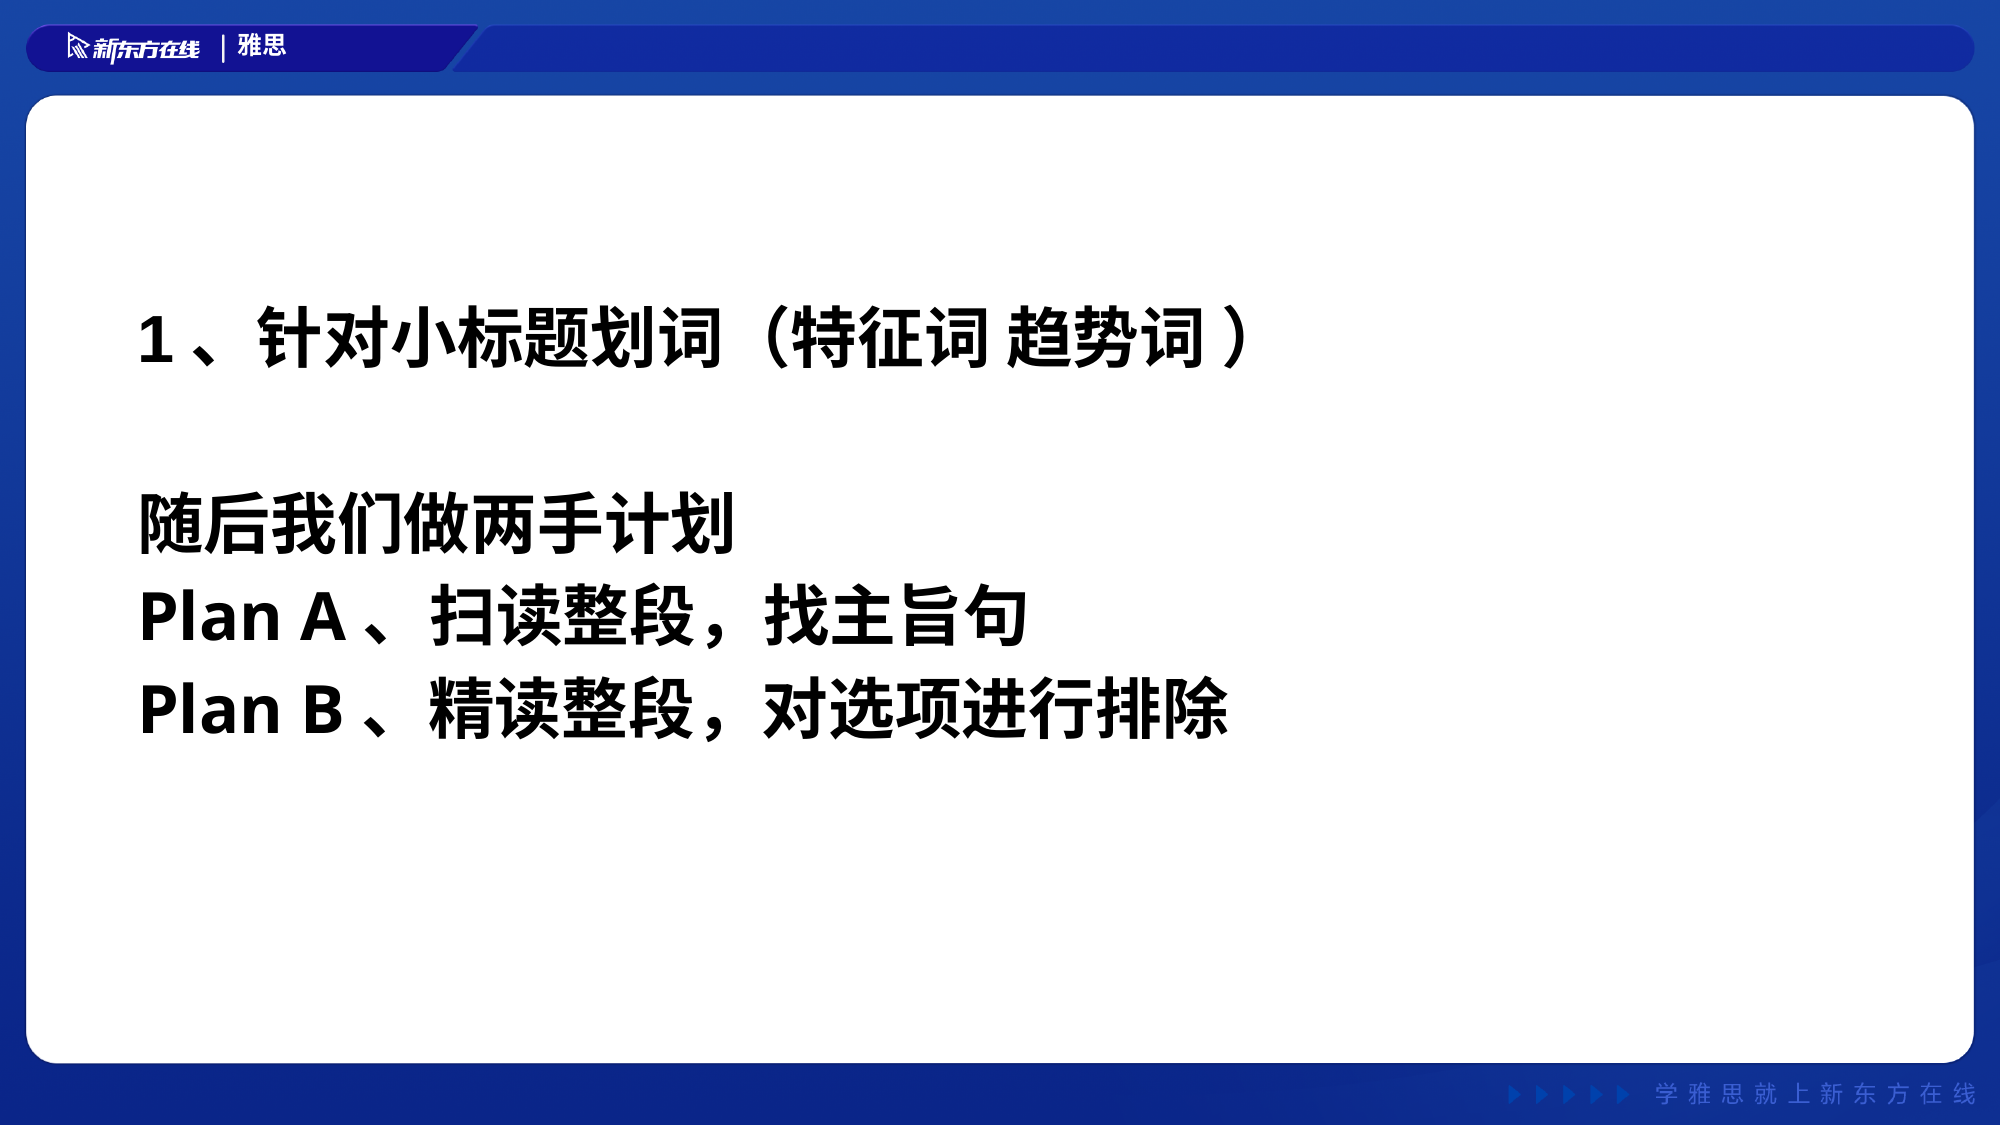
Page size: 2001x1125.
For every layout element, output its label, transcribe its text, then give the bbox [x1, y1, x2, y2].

list 1、针对小标题划词（特征词 趋势词 ） 随后我们做两手计划 Plan A、扫读整段，找主旨句 Plan B、精读整段，对选项进行排除 [122, 297, 1920, 986]
picture [0, 0, 2000, 1125]
